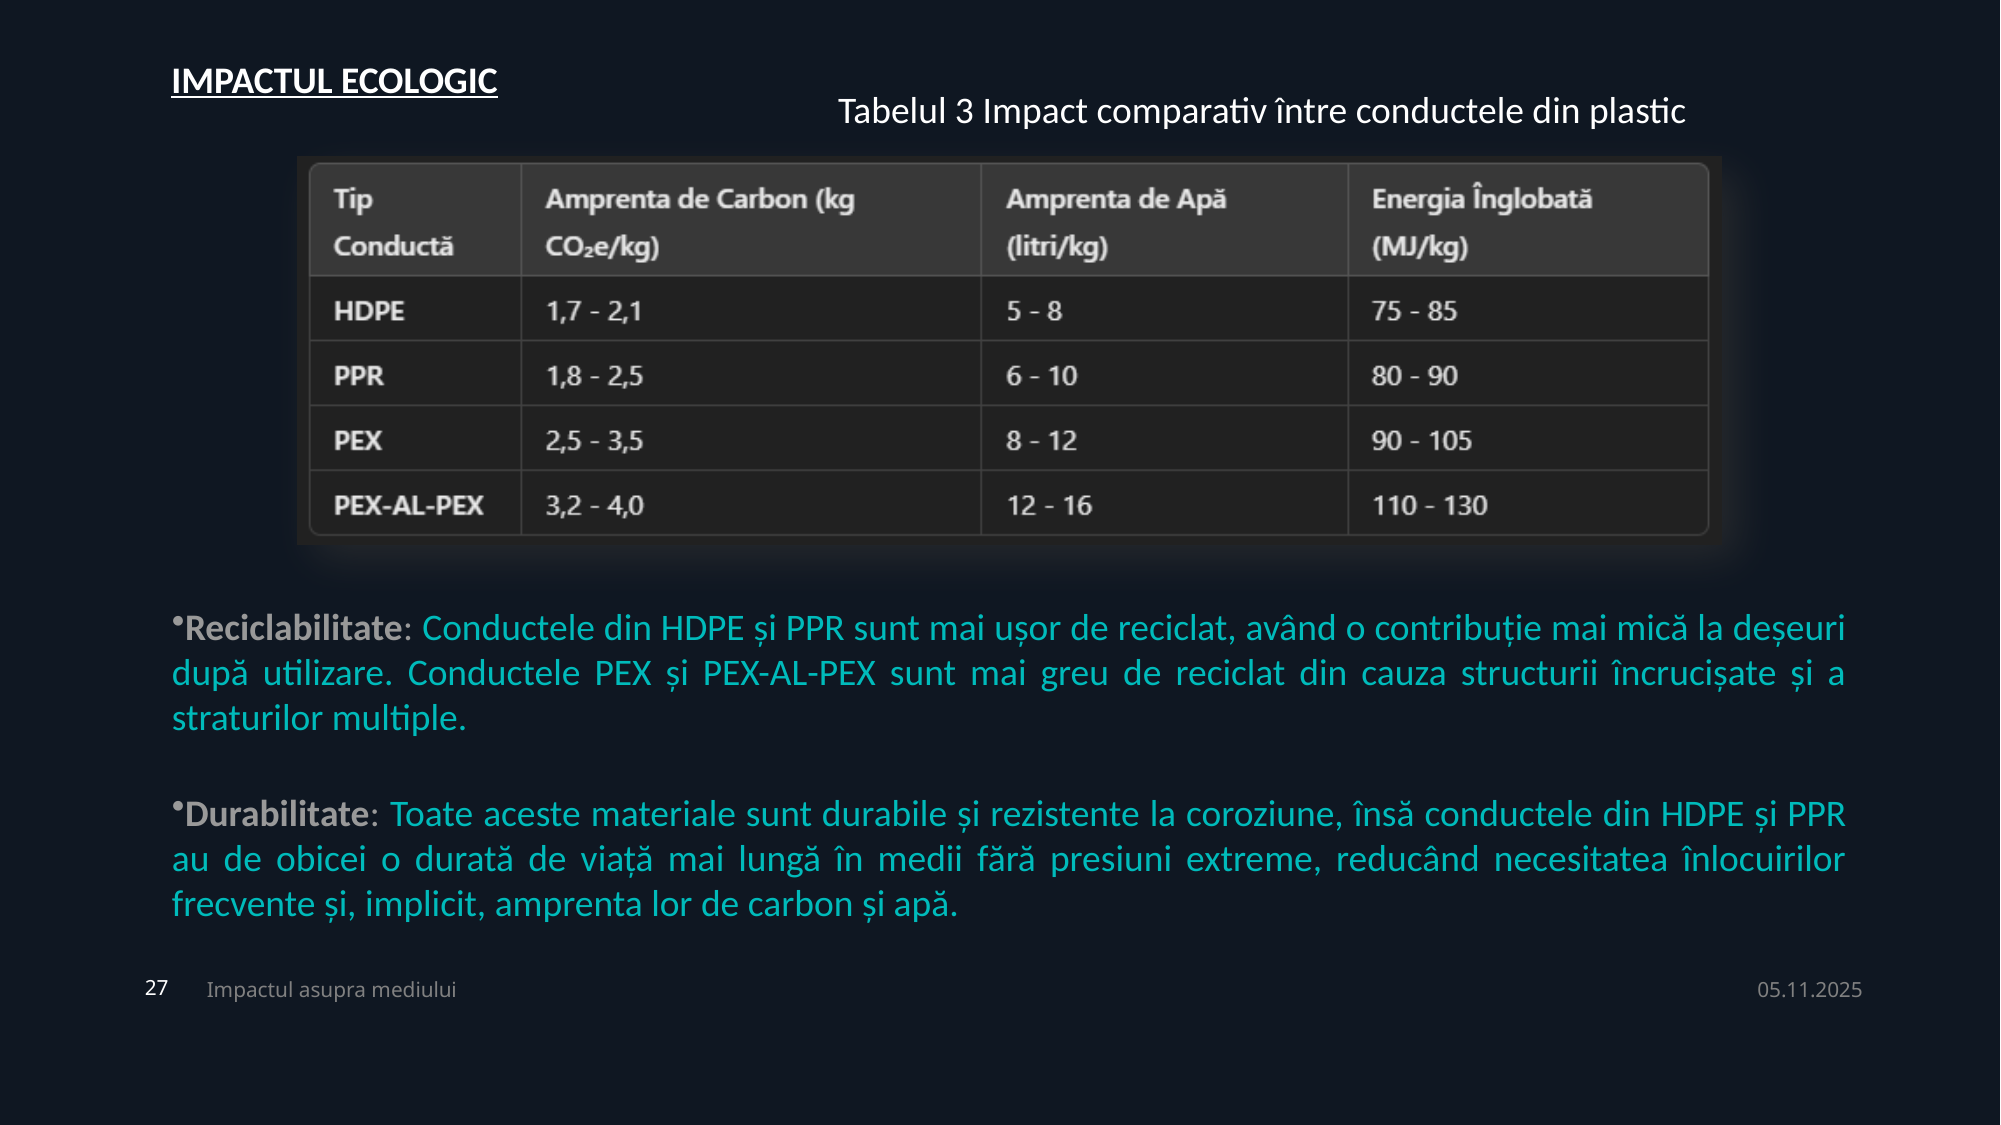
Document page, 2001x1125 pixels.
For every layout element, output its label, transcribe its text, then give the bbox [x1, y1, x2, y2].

text_box Reciclabilitate: Conductele din HDPE și PPR sunt mai ușor de reciclat, având o contribuție mai mică la deșeuri după utilizare. Conductele PEX și PEX-AL-PEX sunt mai greu de reciclat din cauza structurii încrucișate și a straturilor multiple. Durabilitate: Toate aceste materiale sunt durabile și rezistente la coroziune, însă conductele din HDPE și PPR au de obicei o durată de viață mai lungă în medii fără presiuni extreme, reducând necesitatea înlocuirilor frecvente și, implicit, amprenta lor de carbon și apă. [156, 595, 1863, 931]
footer Impactul asupra mediului [191, 964, 497, 1014]
text_box IMPACTUL ECOLOGIC [156, 48, 1158, 109]
text_box Tabelul 3 Impact comparativ între conductele din plastic [783, 78, 1742, 184]
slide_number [1643, 964, 1863, 1014]
slide_number 27 [127, 964, 186, 1014]
picture [297, 156, 1723, 545]
